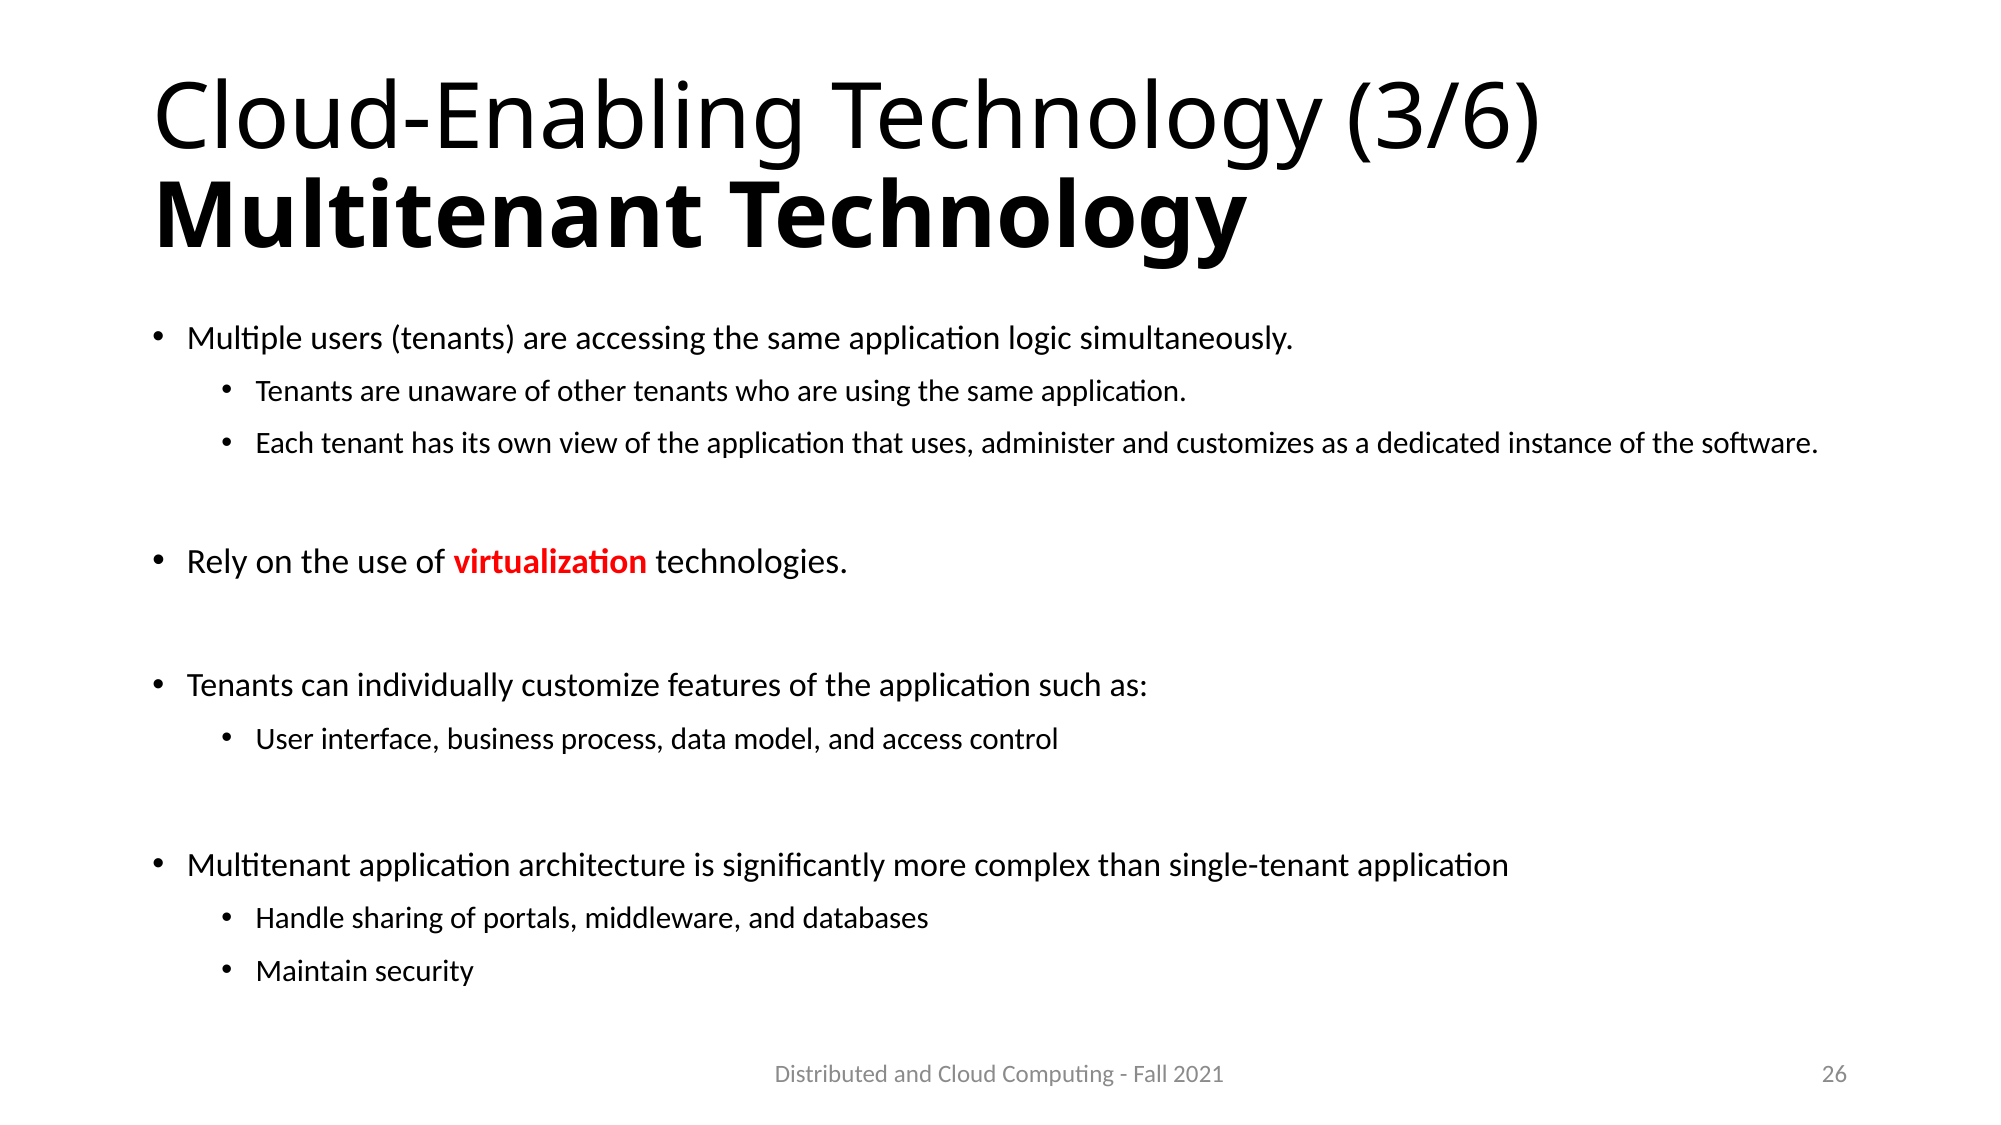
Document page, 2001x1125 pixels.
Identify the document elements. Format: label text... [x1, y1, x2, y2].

slide_number 26 [1412, 1042, 1863, 1103]
list Multiple users (tenants) are accessing the same application logic simultaneously. Tenants are unaware of other tenants who are using the same application. Each tenant has its own view of the application that uses, administer and customizes as a dedicated instance of the software. Rely on the use of virtualization technologies. Tenants can individually customize features of the application such as: User interface, business process, data model, and access control Multitenant application architecture is significantly more complex than single-tenant application Handle sharing of portals, middleware, and databases Maintain security [137, 299, 1863, 1014]
title Cloud-Enabling Technology (3/6) Multitenant Technology [137, 59, 1863, 278]
footer Distributed and Cloud Computing - Fall 2021 [662, 1042, 1338, 1103]
